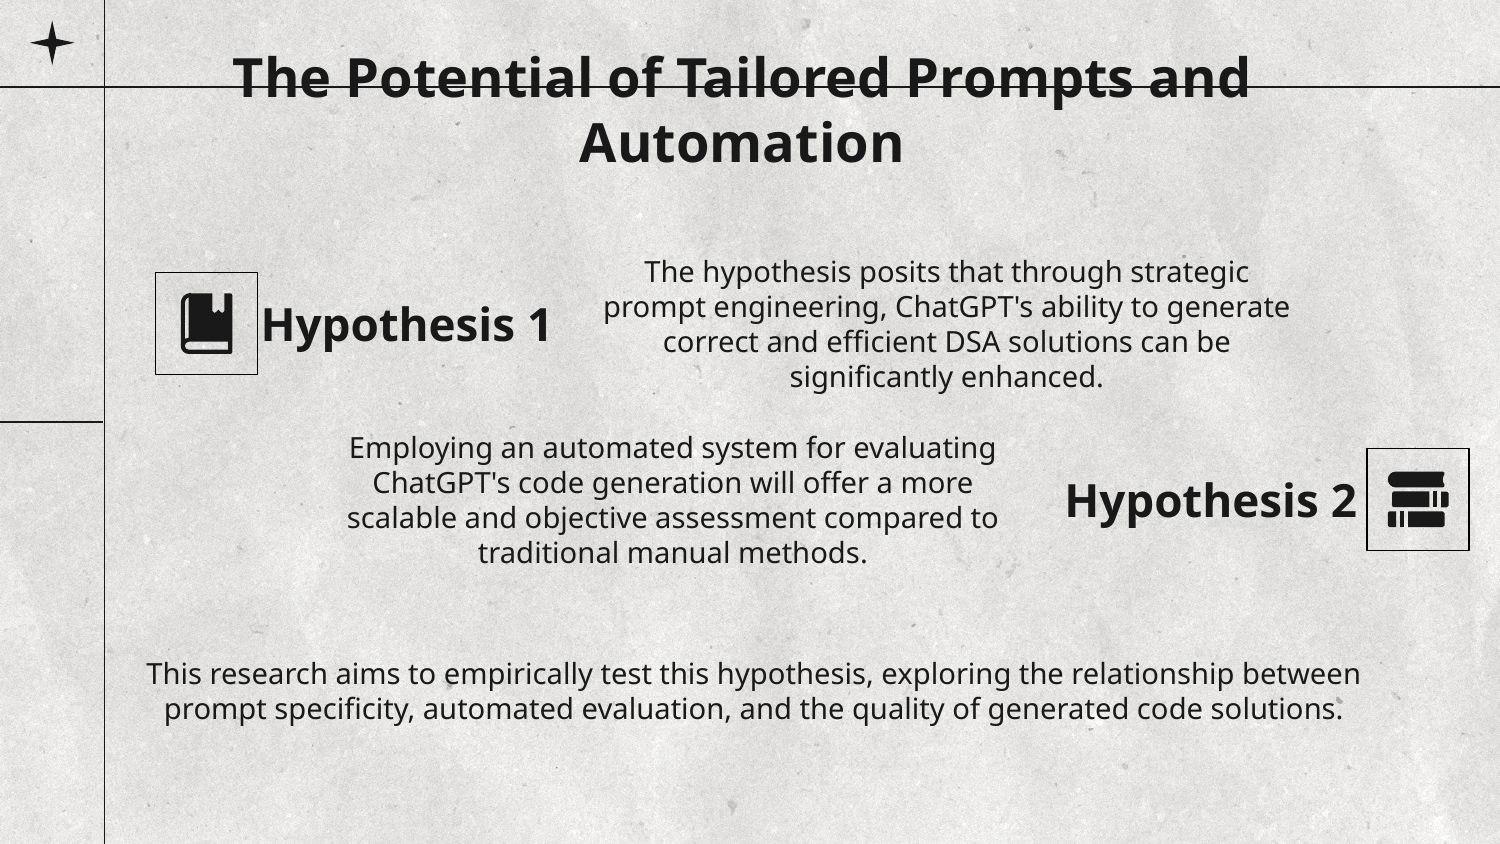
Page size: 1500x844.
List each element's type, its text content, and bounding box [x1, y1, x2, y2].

picture [0, 88, 104, 844]
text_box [1387, 471, 1450, 528]
picture [105, 88, 1500, 844]
picture [105, 0, 1500, 86]
text_box [155, 272, 258, 375]
text_box Hypothesis 2 [1044, 455, 1367, 544]
text_box [1367, 448, 1470, 551]
title The Potential of Tailored Prompts and Automation [118, 86, 1382, 189]
text_box [180, 292, 233, 354]
text_box The hypothesis posits that through strategic prompt engineering, ChatGPT's ability to generate correct and efficient DSA solutions can be significantly enhanced. [602, 241, 1307, 406]
text_box Employing an automated system for evaluating ChatGPT's code generation will offer a more scalable and objective assessment compared to traditional manual methods. [318, 417, 1044, 581]
picture [0, 0, 104, 86]
text_box This research aims to empirically test this hypothesis, exploring the relationship between prompt specificity, automated evaluation, and the quality of generated code solutions. [143, 608, 1381, 772]
text_box Hypothesis 1 [258, 279, 602, 368]
